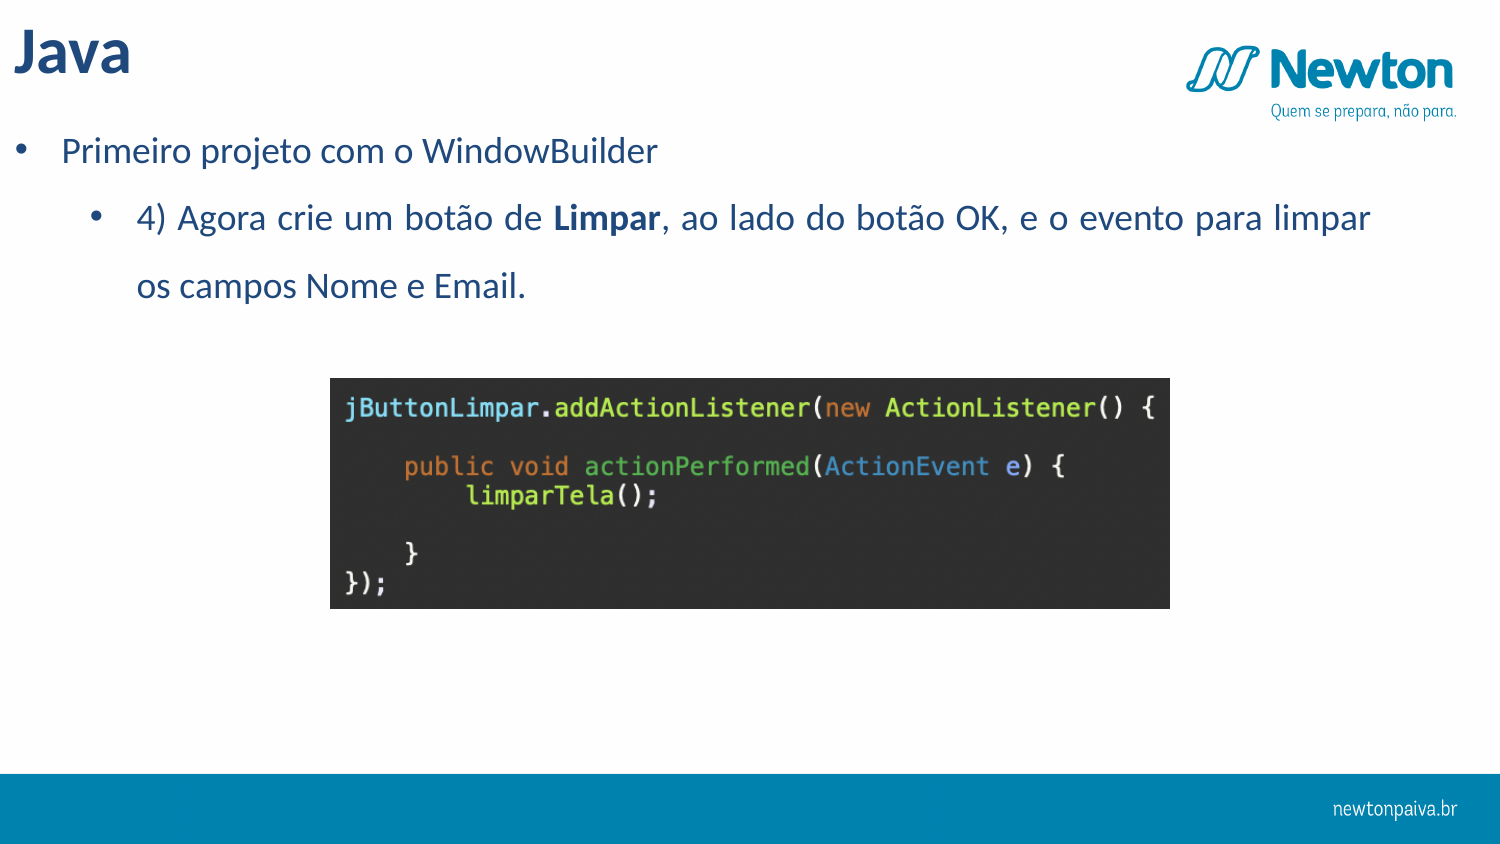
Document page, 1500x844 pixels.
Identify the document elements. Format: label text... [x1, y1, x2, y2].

picture [0, 0, 1500, 773]
text_box Java [0, 0, 1151, 95]
text_box Primeiro projeto com o WindowBuilder 4) Agora crie um botão de Limpar, ao lado do botão OK, e o evento para limpar os campos Nome e Email. [0, 95, 1387, 314]
